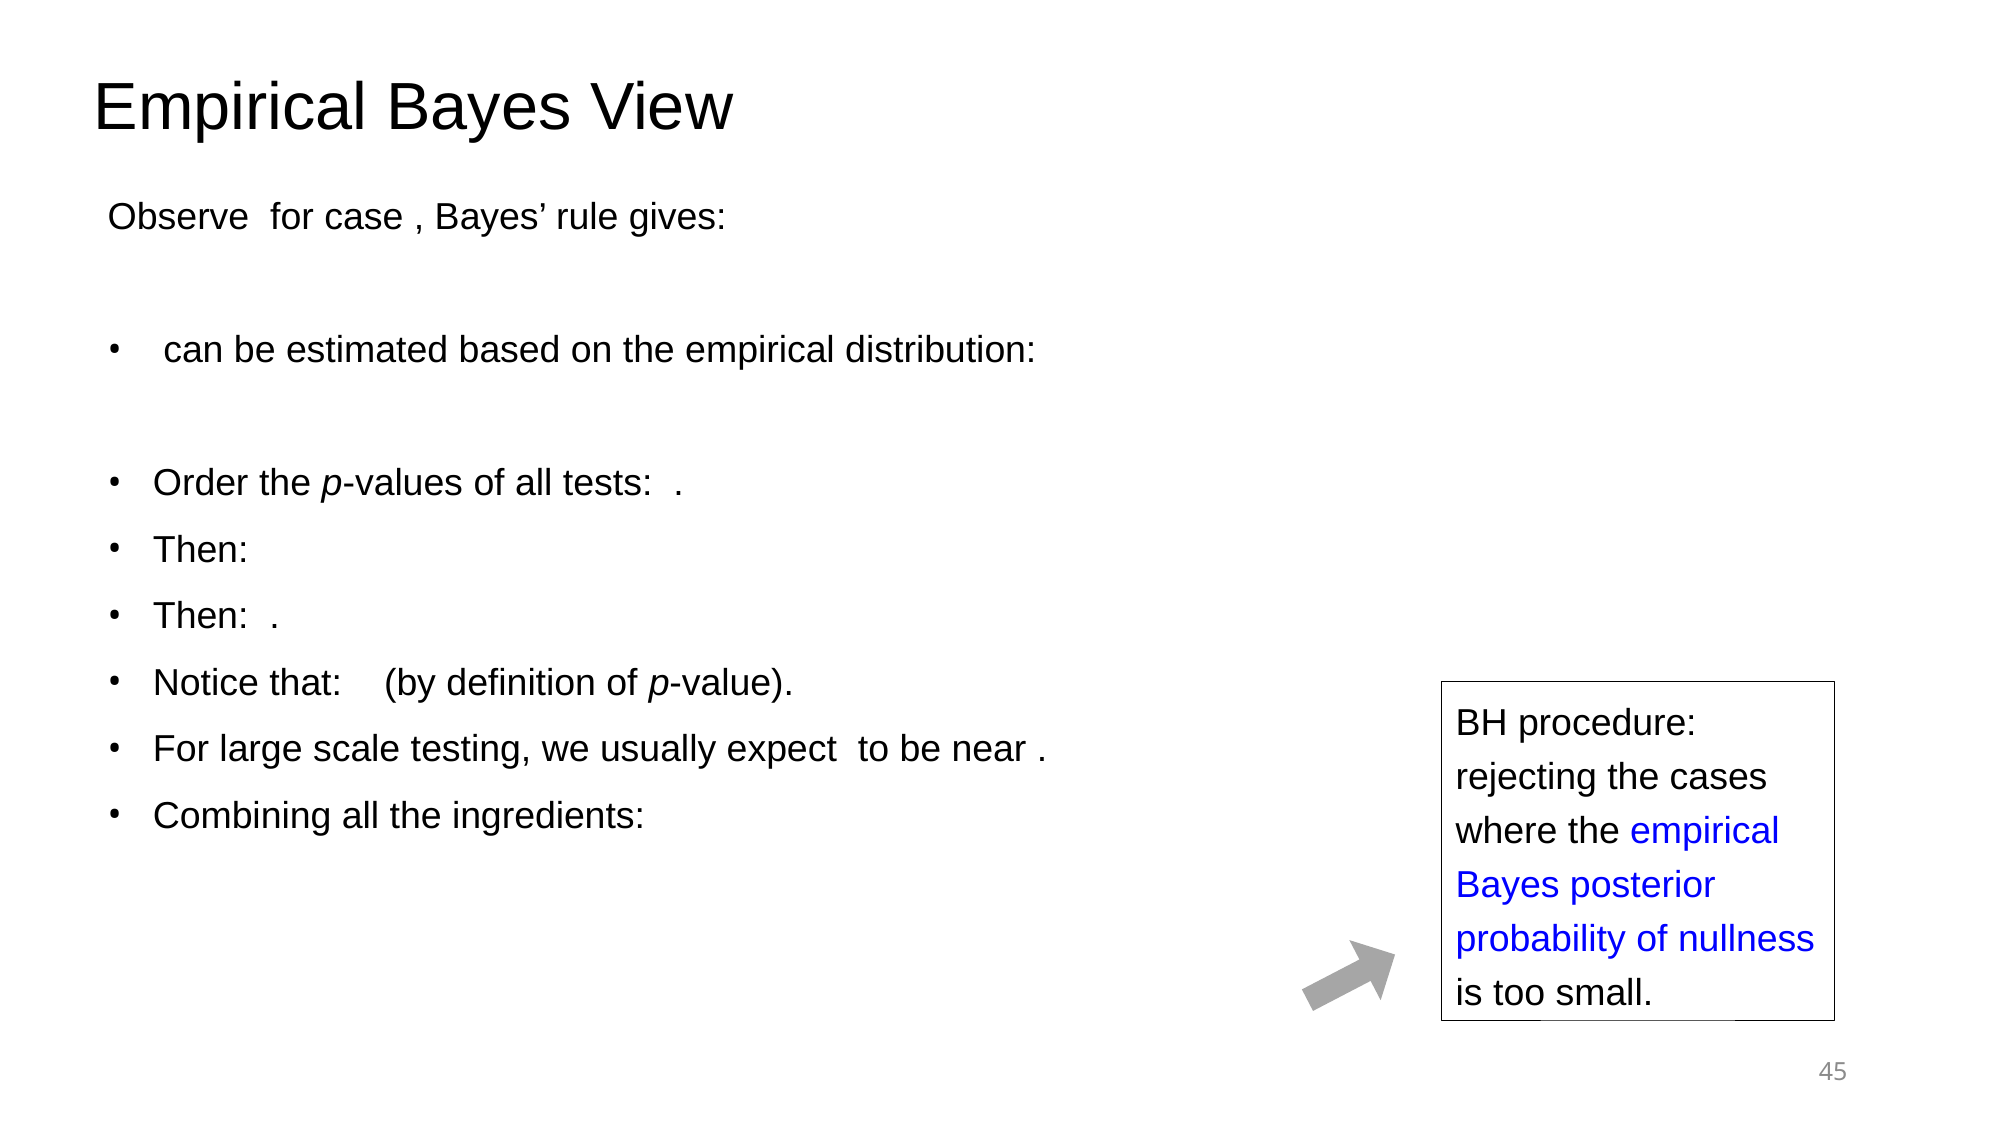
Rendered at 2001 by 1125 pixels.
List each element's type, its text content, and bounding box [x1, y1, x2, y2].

text_box BH procedure: rejecting the cases where the empirical Bayes posterior probability of nullness is too small. [1440, 681, 1835, 1021]
text_box [1300, 938, 1397, 1013]
text_box Empirical Bayes View [78, 43, 1744, 173]
slide_number 45 [1412, 1042, 1863, 1103]
